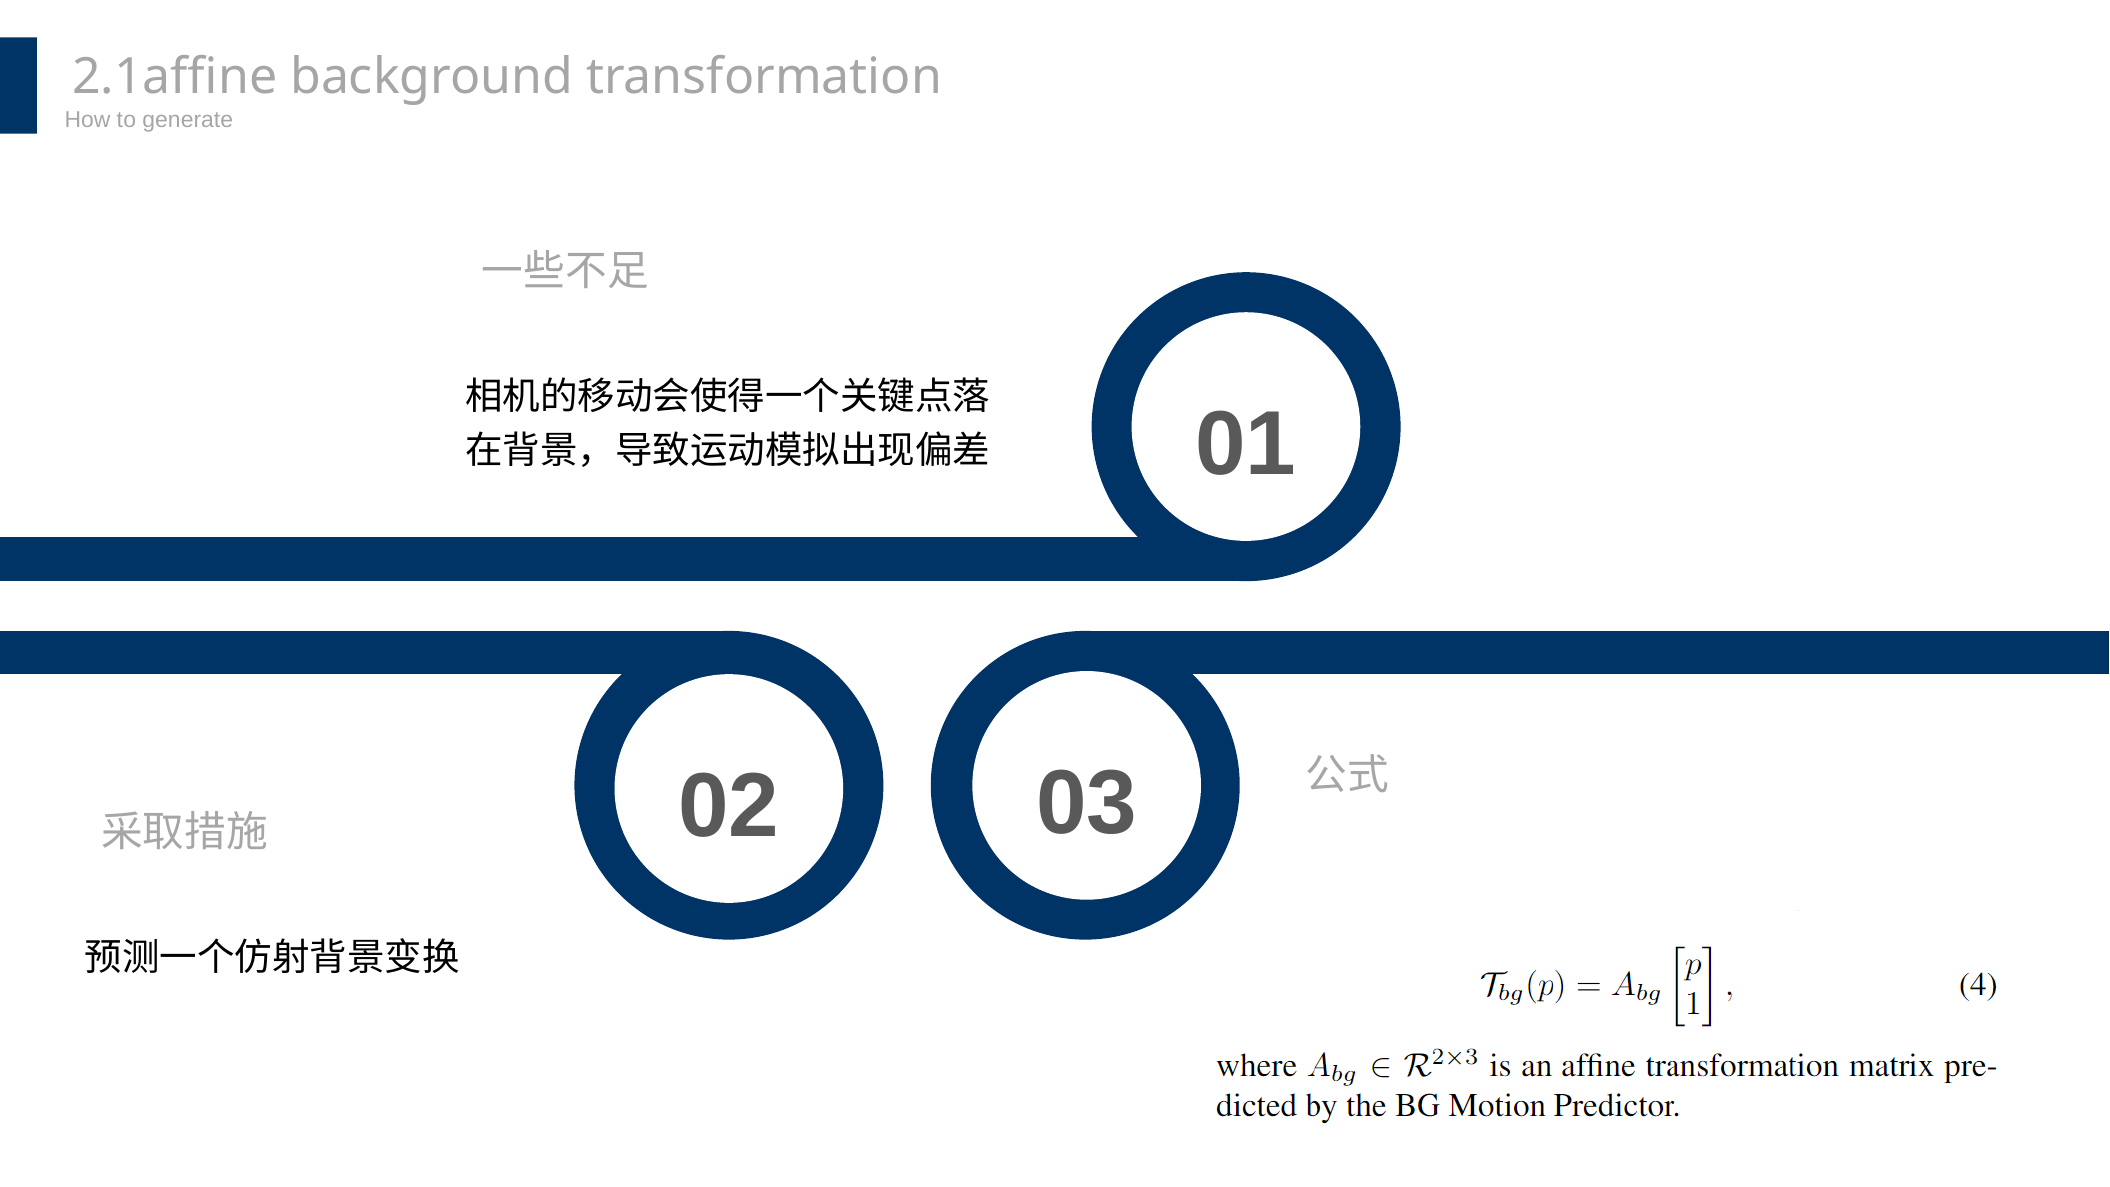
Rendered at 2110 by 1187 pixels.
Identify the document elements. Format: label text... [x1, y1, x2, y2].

text_box 一些不足 [465, 225, 748, 303]
text_box 预测一个仿射背景变换 [68, 916, 634, 987]
text_box [0, 630, 574, 676]
picture [1195, 910, 2029, 1131]
text_box How to generate [64, 104, 234, 132]
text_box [930, 630, 1240, 940]
text_box [0, 536, 1091, 582]
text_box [574, 630, 884, 940]
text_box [1091, 272, 1401, 582]
text_box [0, 36, 38, 135]
text_box 公式 [1289, 729, 1572, 806]
text_box 2.1affine background transformation [72, 43, 943, 104]
text_box [1240, 630, 2110, 676]
text_box 相机的移动会使得一个关键点落在背景，导致运动模拟出现偏差 [449, 355, 1015, 480]
text_box 采取措施 [84, 786, 367, 863]
